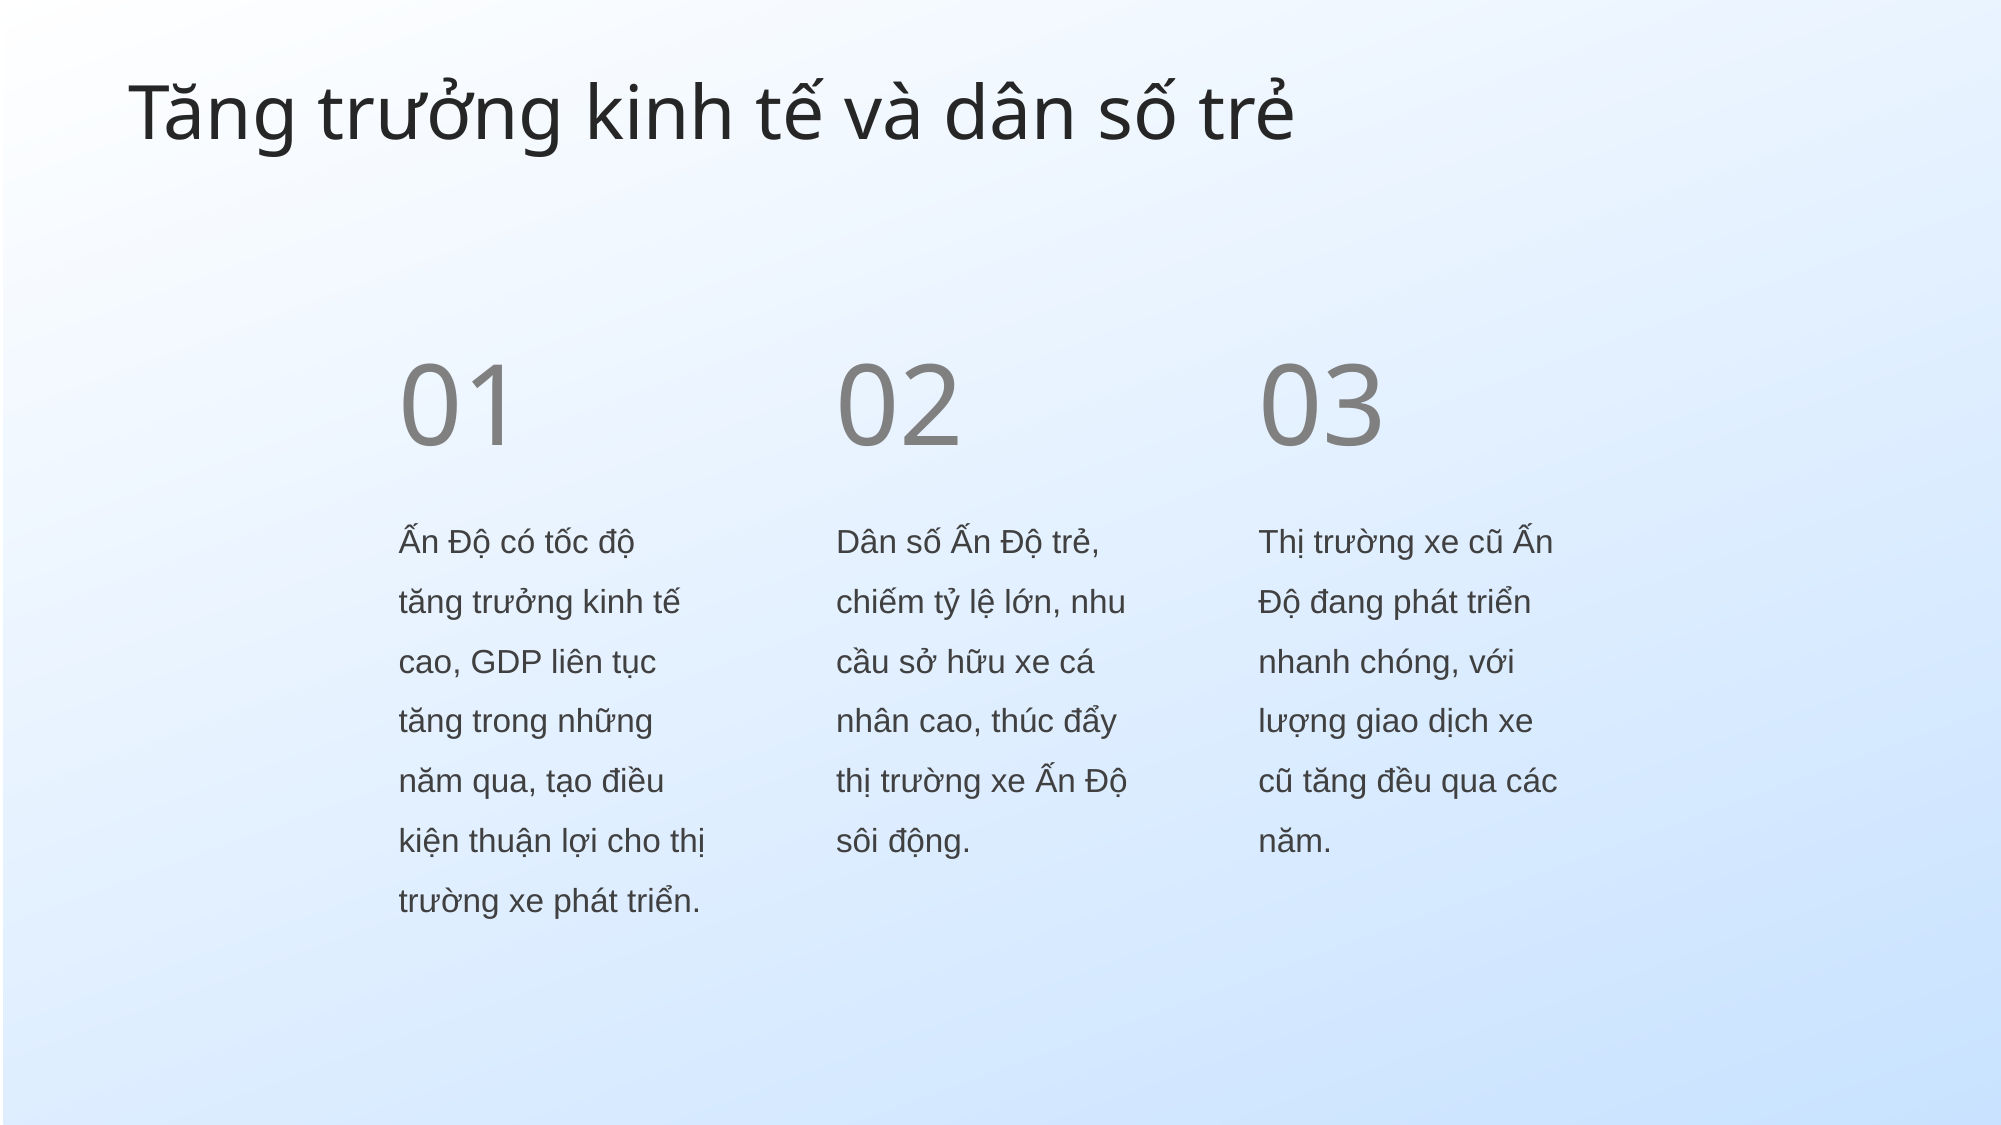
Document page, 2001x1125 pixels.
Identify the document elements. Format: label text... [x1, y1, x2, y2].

text_box Tăng trưởng kinh tế và dân số trẻ [128, 66, 1879, 144]
text_box 03 [1258, 332, 1487, 470]
text_box Ấn Độ có tốc độ tăng trưởng kinh tế cao, GDP liên tục tăng trong những năm qua, tạo điều kiện thuận lợi cho thị trường xe phát triển. [398, 500, 709, 911]
text_box 01 [398, 332, 627, 470]
text_box [3, 0, 2000, 1125]
text_box 02 [835, 332, 1065, 470]
text_box Dân số Ấn Độ trẻ, chiếm tỷ lệ lớn, nhu cầu sở hữu xe cá nhân cao, thúc đẩy thị trường xe Ấn Độ sôi động. [835, 500, 1147, 911]
text_box Thị trường xe cũ Ấn Độ đang phát triển nhanh chóng, với lượng giao dịch xe cũ tăng đều qua các năm. [1258, 500, 1575, 911]
